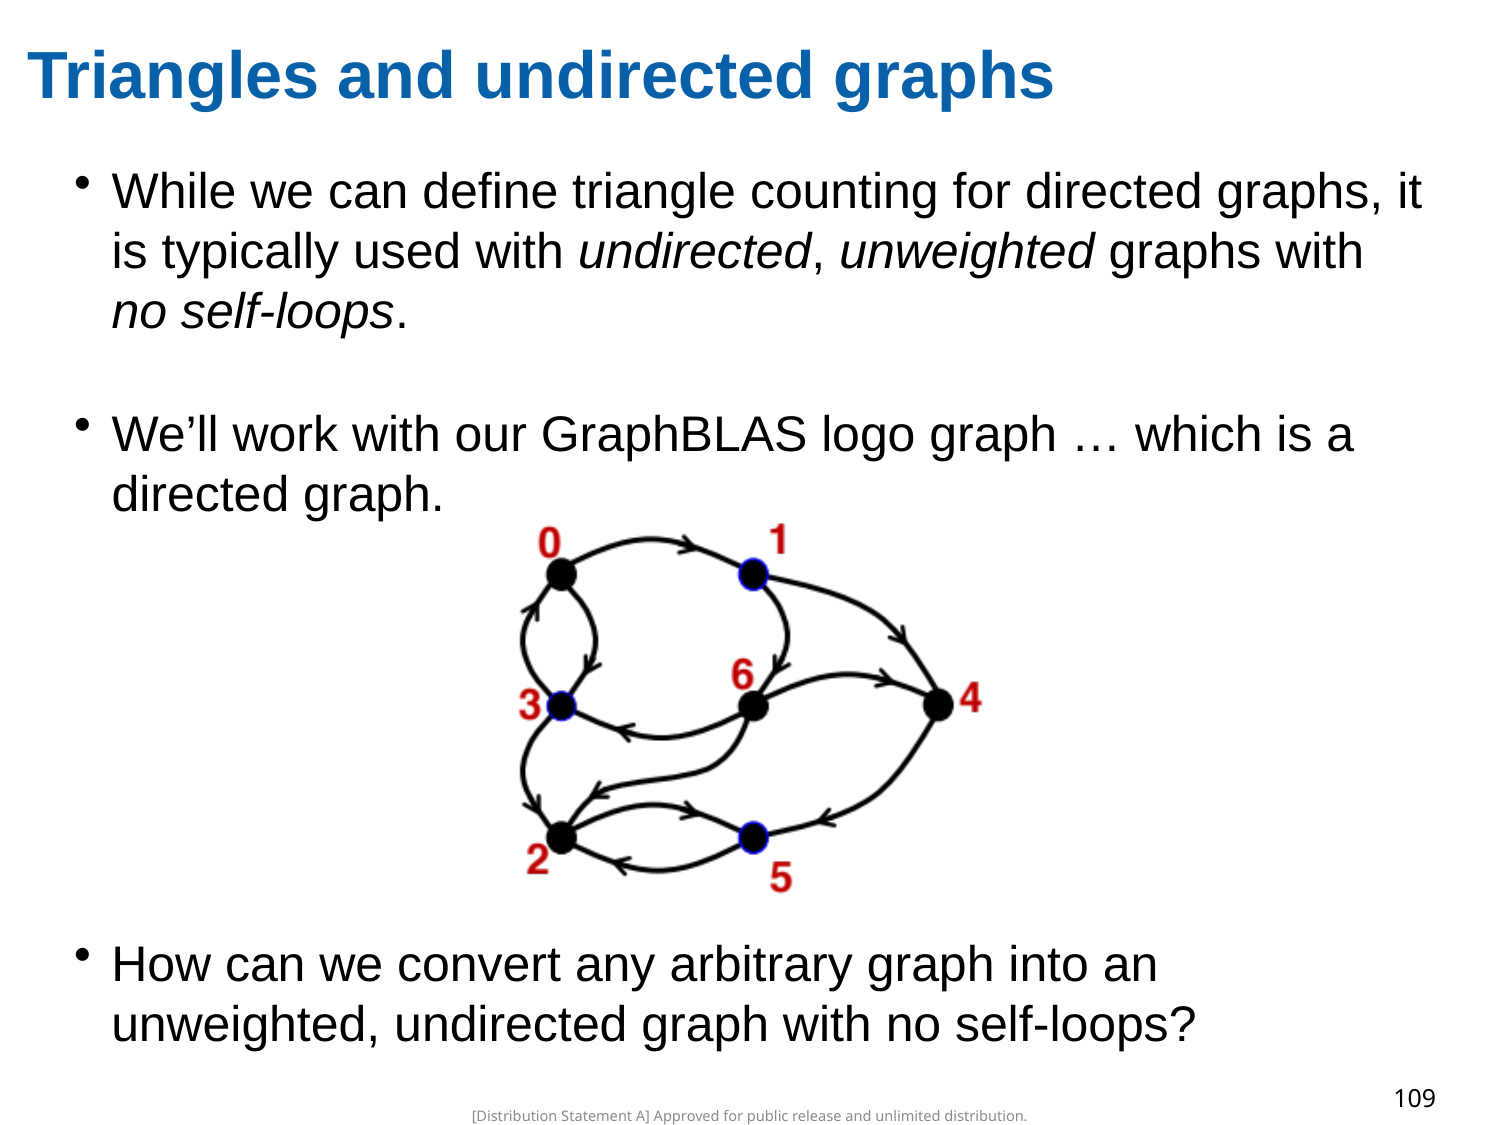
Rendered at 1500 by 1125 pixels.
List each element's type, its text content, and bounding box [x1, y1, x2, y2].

list While we can define triangle counting for directed graphs, it is typically used with undirected, unweighted graphs with no self-loops. We’ll work with our GraphBLAS logo graph … which is a directed graph. [74, 158, 1427, 563]
slide_number 109 [1378, 1074, 1500, 1125]
title Triangles and undirected graphs [27, 31, 1379, 178]
picture [492, 499, 1008, 930]
text_box How can we convert any arbitrary graph into an unweighted, undirected graph with no self-loops? [74, 931, 1426, 1075]
